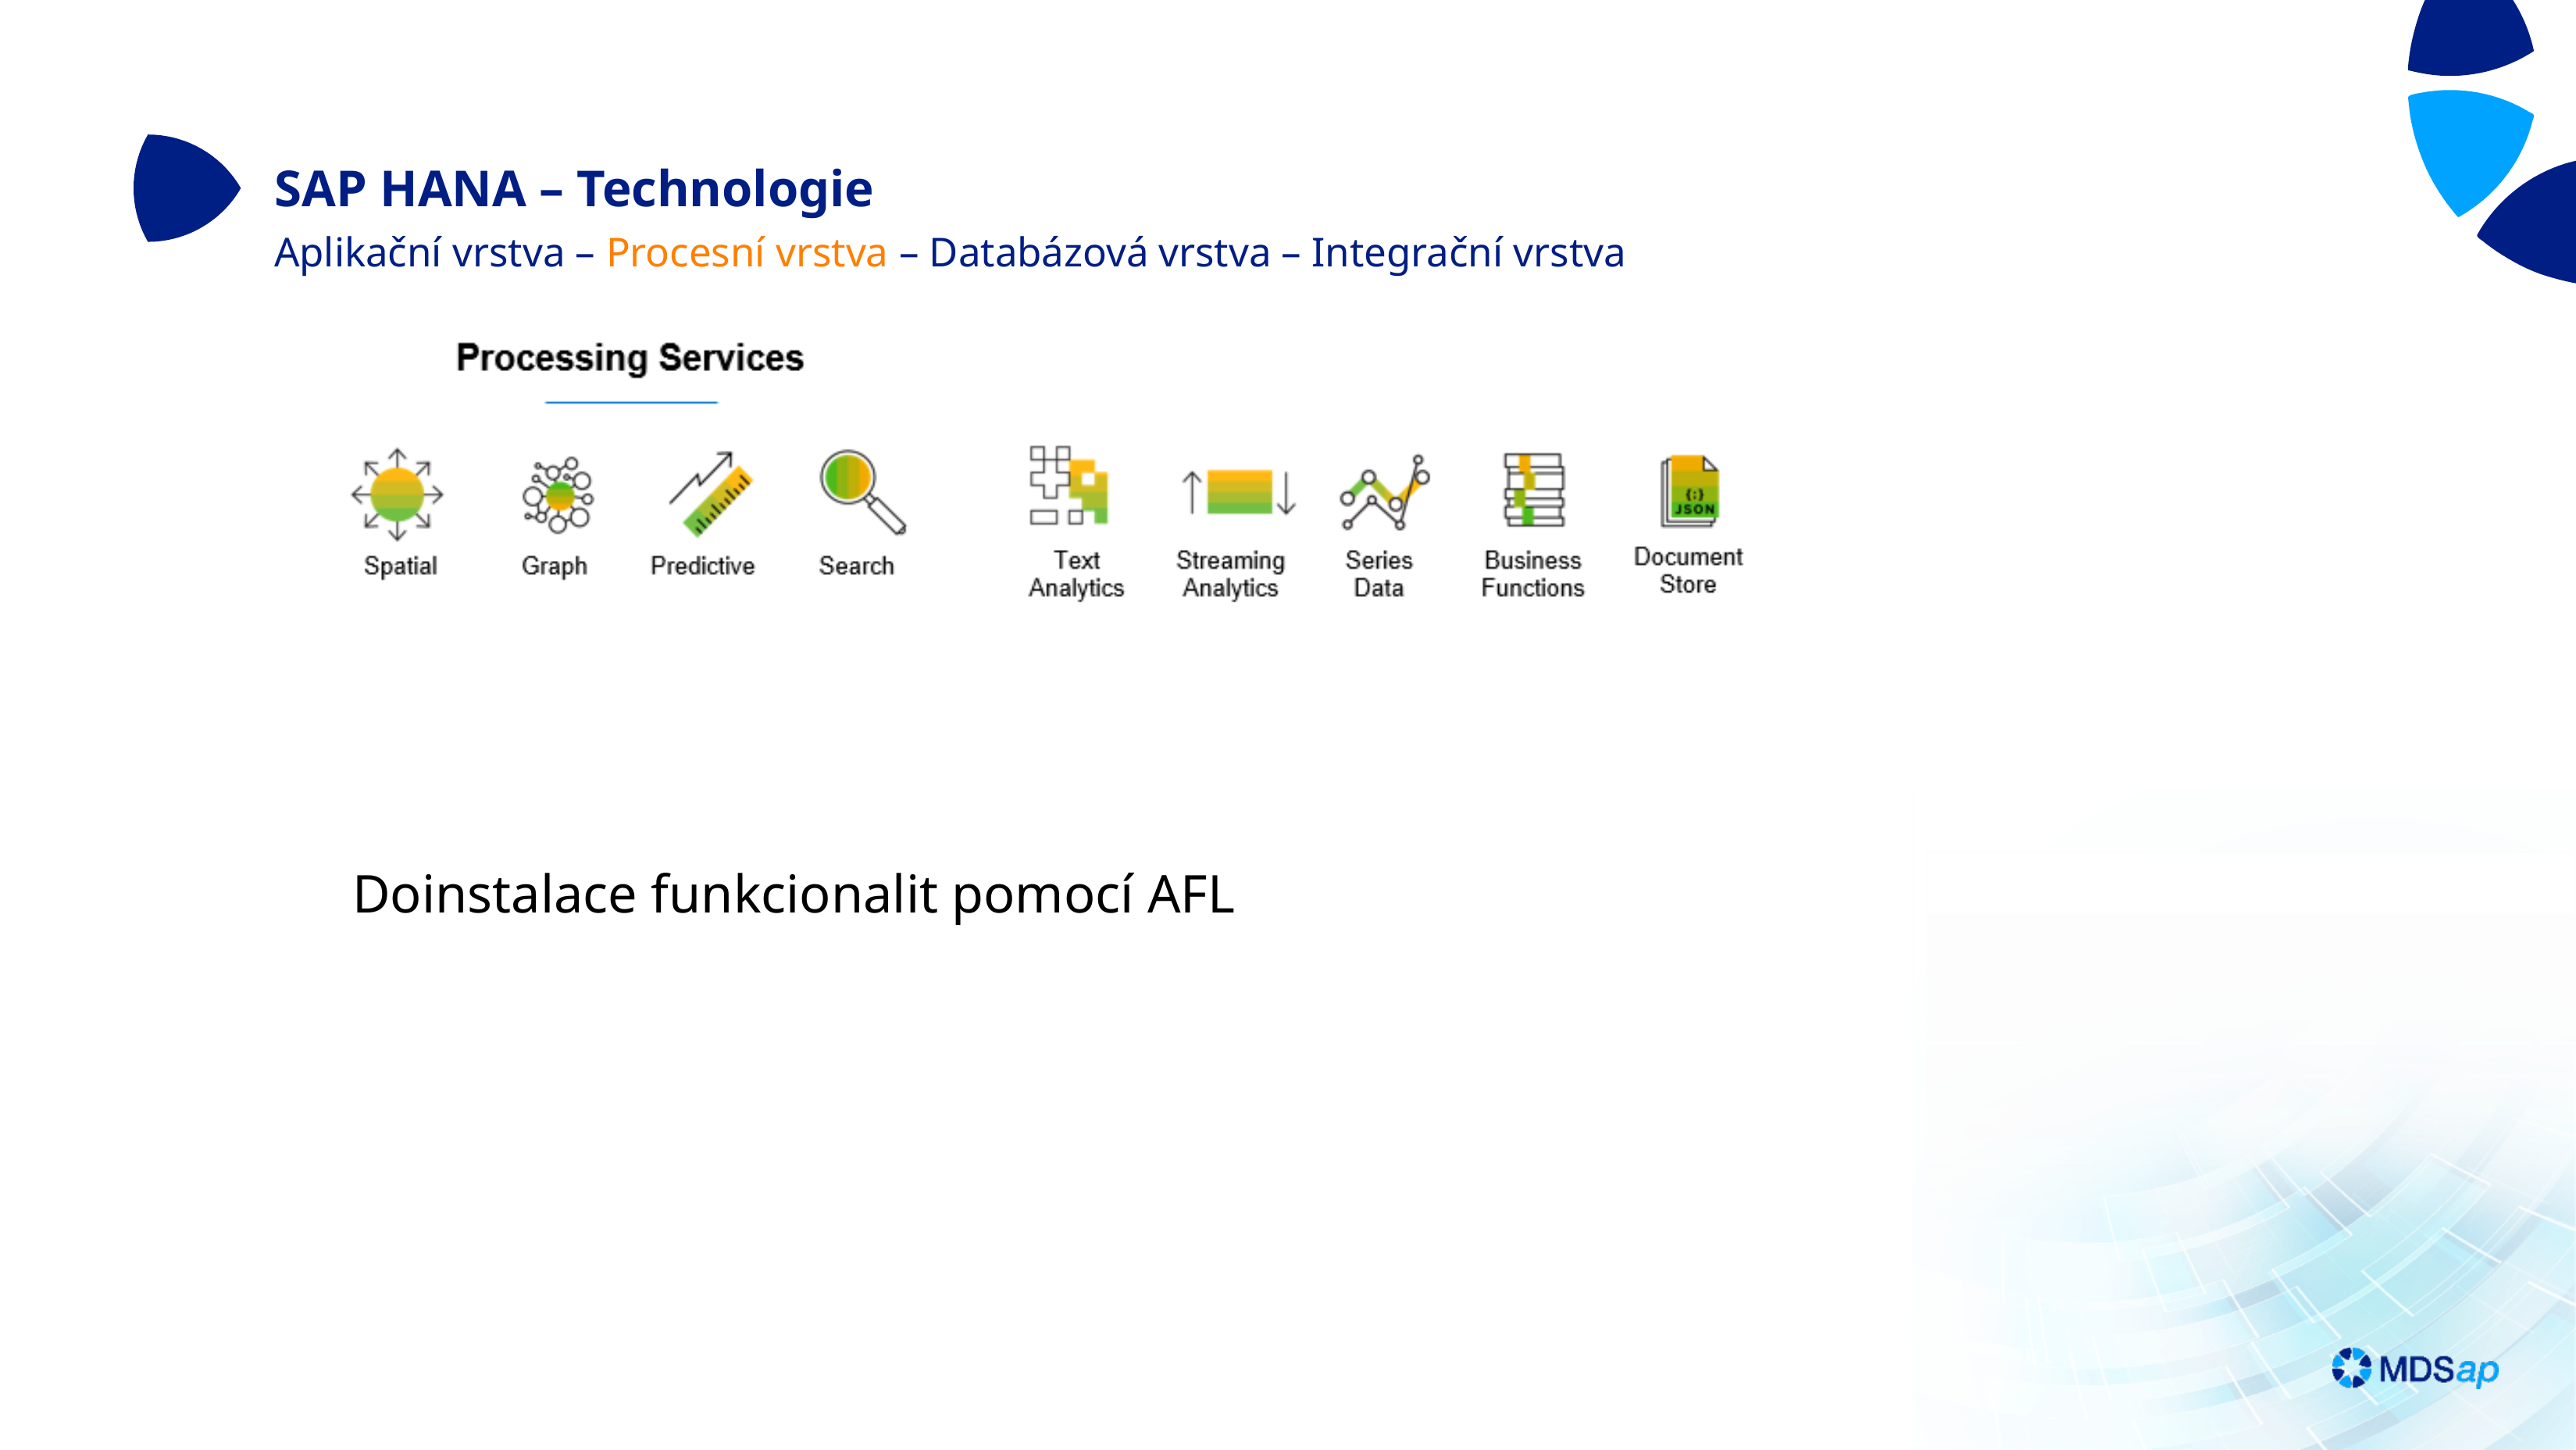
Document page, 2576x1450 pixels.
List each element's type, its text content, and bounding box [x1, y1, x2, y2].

text_box Doinstalace funkcionalit pomocí AFL [341, 862, 1806, 1223]
list SAP HANA – Technologie [262, 158, 2275, 217]
list Aplikační vrstva – Procesní vrstva – Databázová vrstva – Integrační vrstva [262, 227, 2275, 305]
picture [243, 313, 1796, 627]
picture [1912, 790, 2576, 1450]
